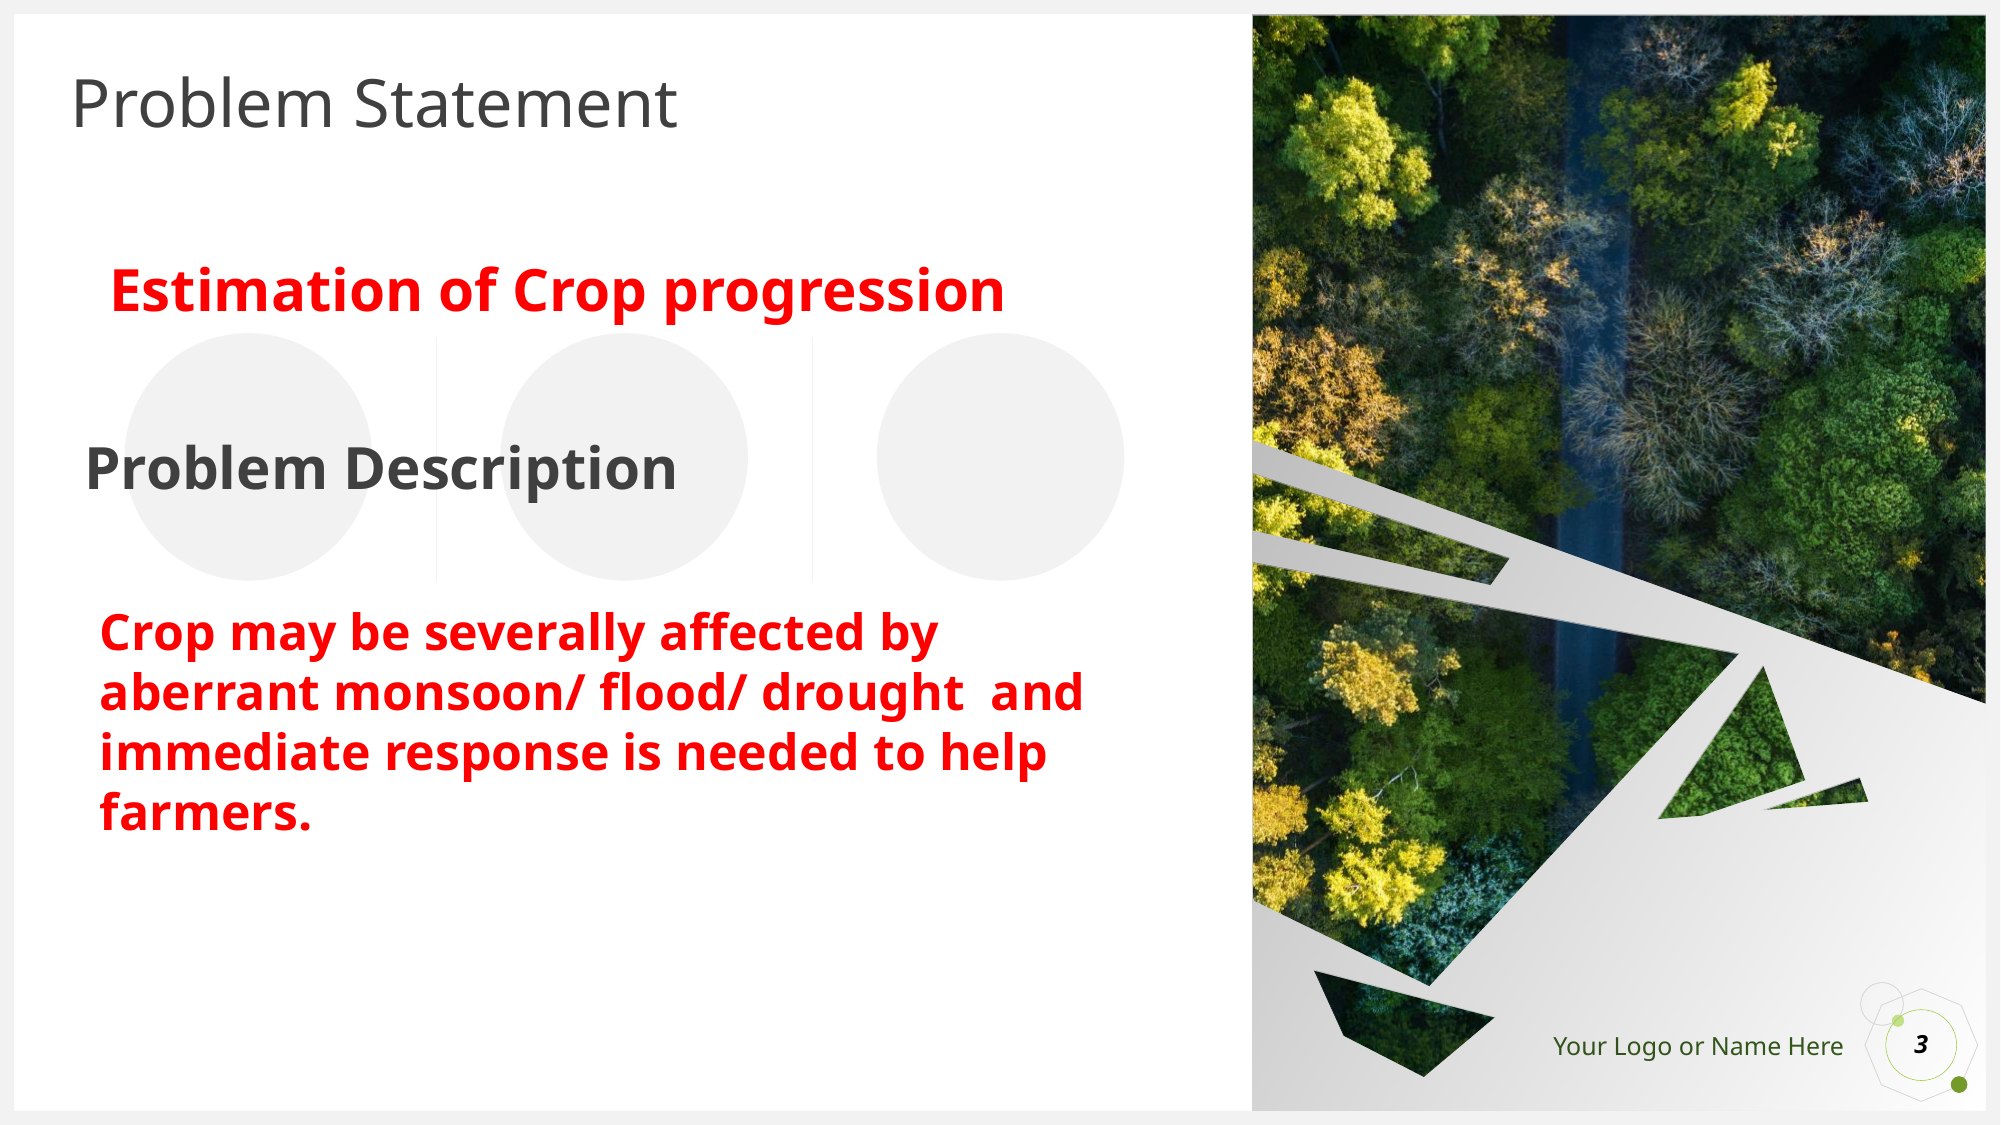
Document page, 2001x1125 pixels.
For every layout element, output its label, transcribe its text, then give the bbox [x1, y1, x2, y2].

text_box Crop may be severally affected by aberrant monsoon/ flood/ drought and immediate response is needed to help farmers. [99, 600, 1100, 829]
picture [1251, 14, 1986, 1077]
text_box Estimation of Crop progression [109, 253, 1100, 350]
text_box Problem Description [84, 431, 838, 550]
slide_number 3 [1905, 1077, 1938, 1081]
title Problem Statement [70, 70, 1251, 142]
